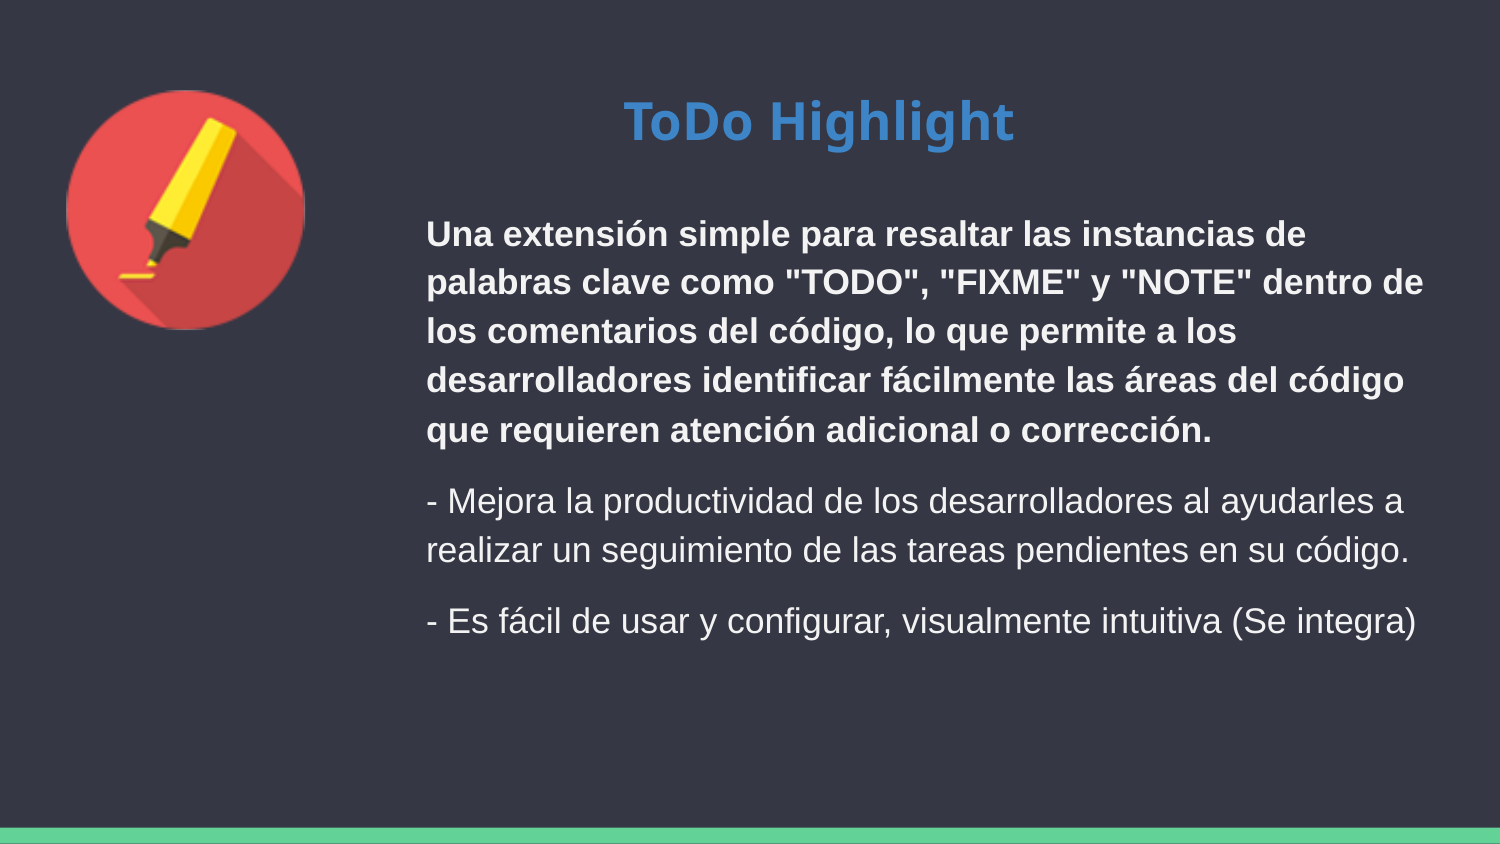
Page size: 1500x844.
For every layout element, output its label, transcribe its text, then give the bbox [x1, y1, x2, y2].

list Una extensión simple para resaltar las instancias de palabras clave como "TODO", "FIXME" y "NOTE" dentro de los comentarios del código, lo que permite a los desarrolladores identificar fácilmente las áreas del código que requieren atención adicional o corrección. - Mejora la productividad de los desarrolladores al ayudarles a realizar un seguimiento de las tareas pendientes en su código. - Es fácil de usar y configurar, visualmente intuitiva (Se integra) [411, 189, 1449, 750]
title ToDo Highlight [608, 72, 1252, 167]
picture [47, 72, 320, 345]
